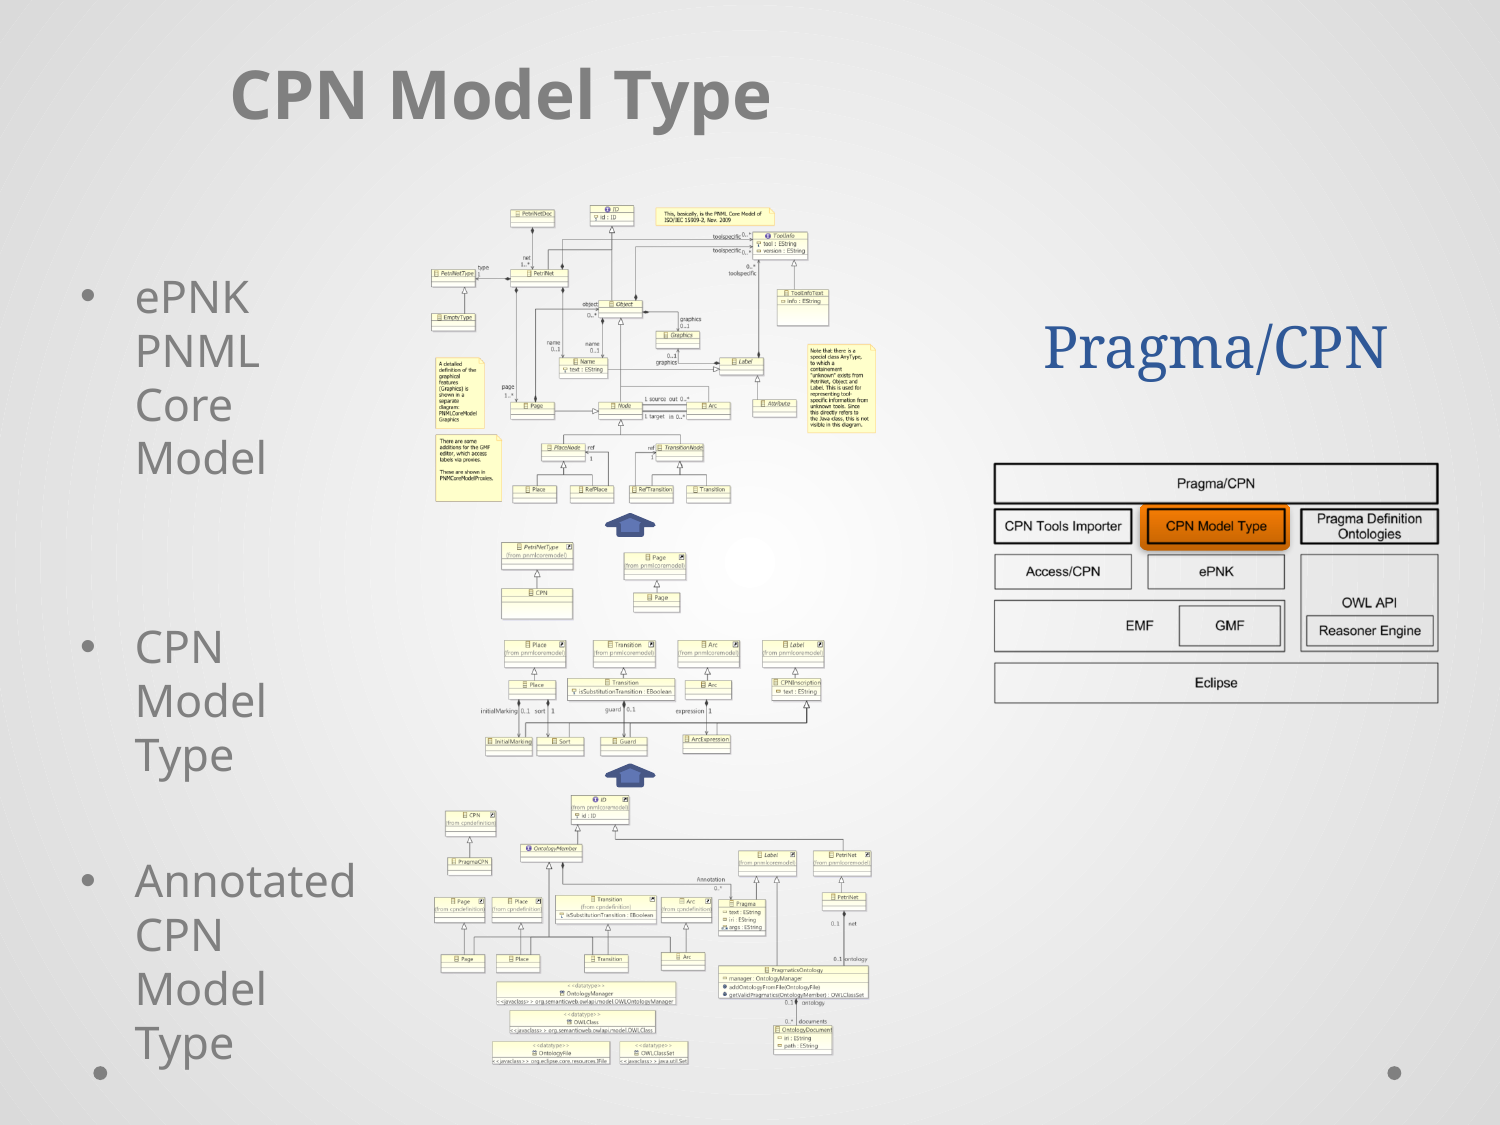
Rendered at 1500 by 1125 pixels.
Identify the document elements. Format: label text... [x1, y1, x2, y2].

picture [985, 455, 1441, 711]
text_box [604, 513, 656, 537]
text_box [604, 765, 656, 788]
picture [434, 795, 873, 1065]
picture [481, 542, 826, 757]
title Pragma/CPN [969, 43, 1463, 388]
list CPN Model Type ePNK PNML Core Model CPN Model Type Annotated CPN Model Type [64, 44, 938, 1083]
picture [430, 205, 876, 504]
